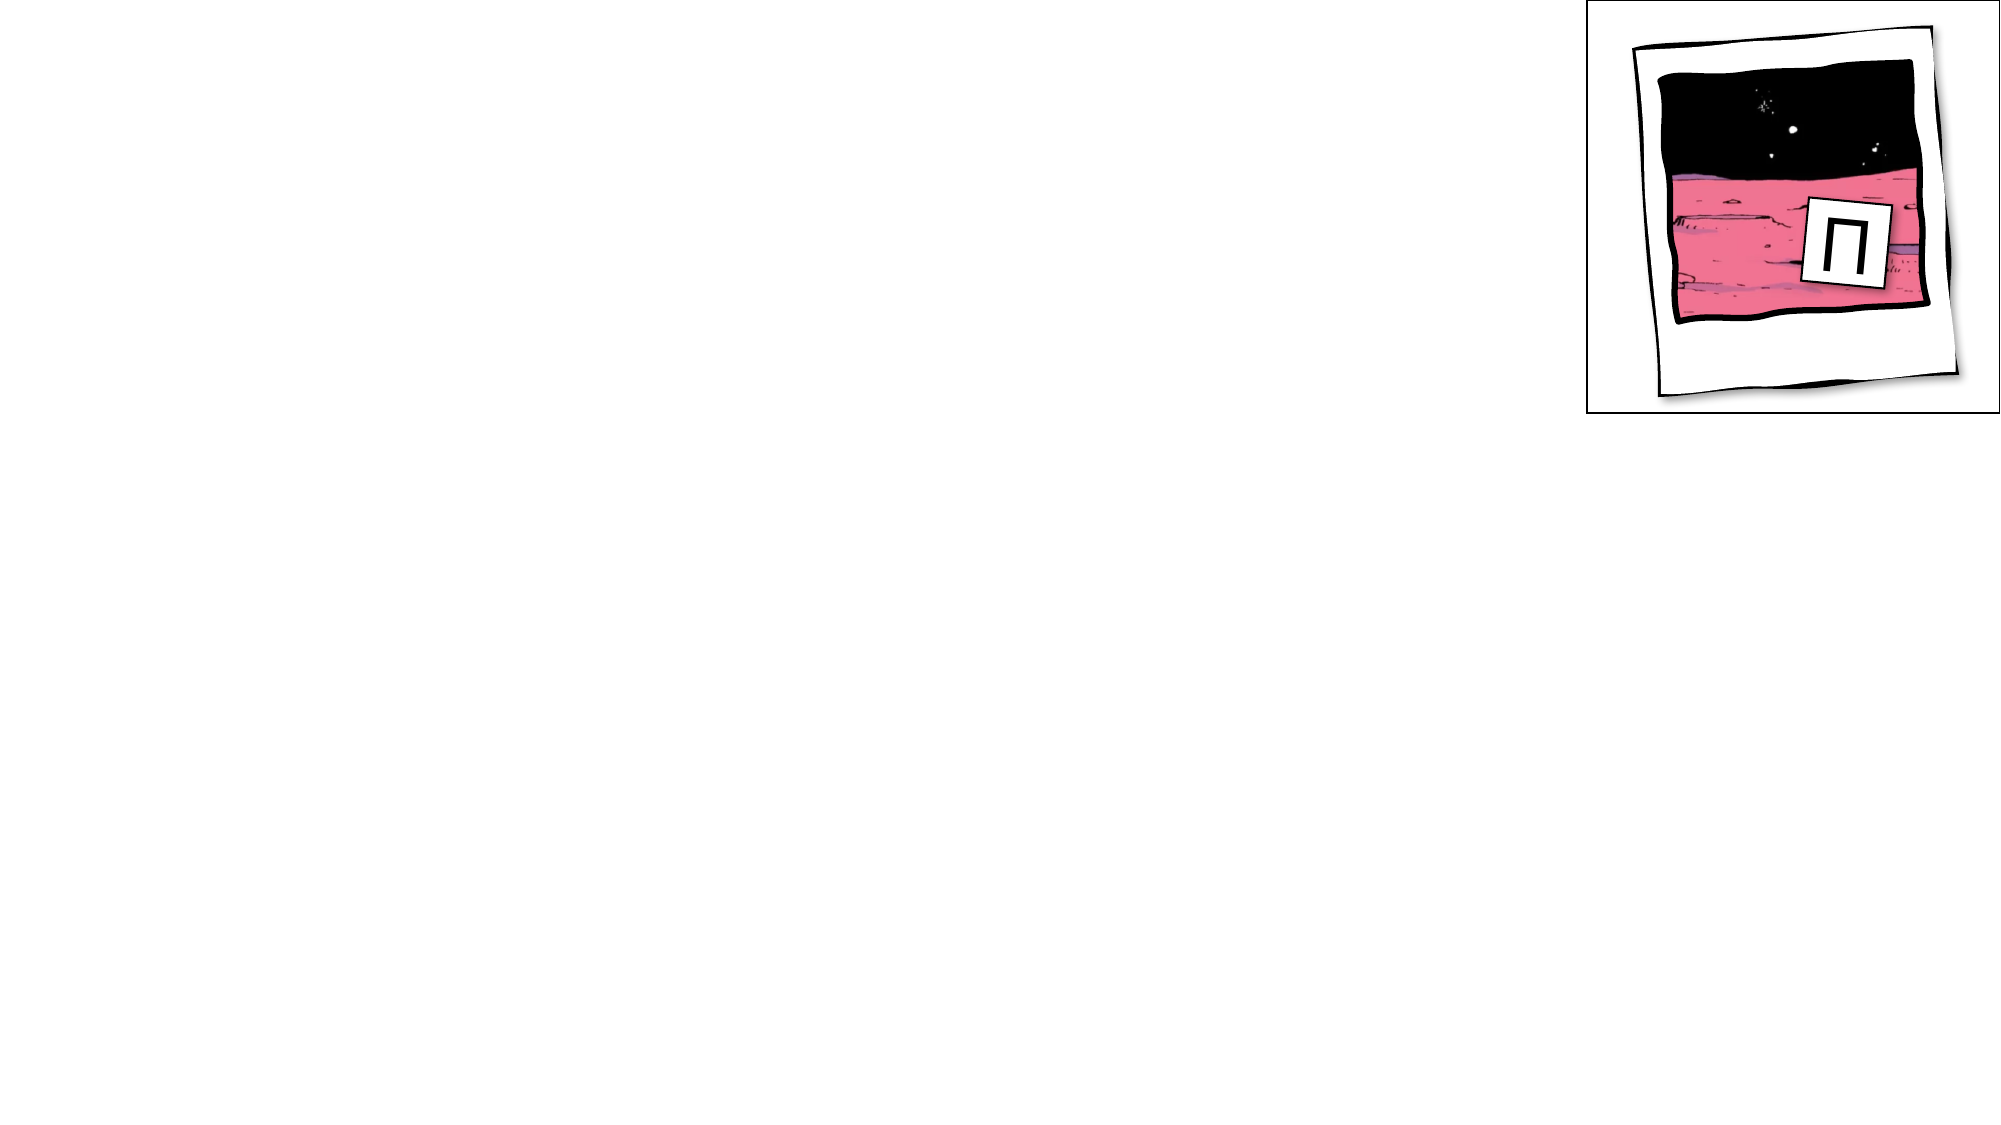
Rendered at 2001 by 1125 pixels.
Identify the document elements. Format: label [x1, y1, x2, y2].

text_box [1647, 39, 1944, 384]
text_box [1586, 0, 2000, 414]
